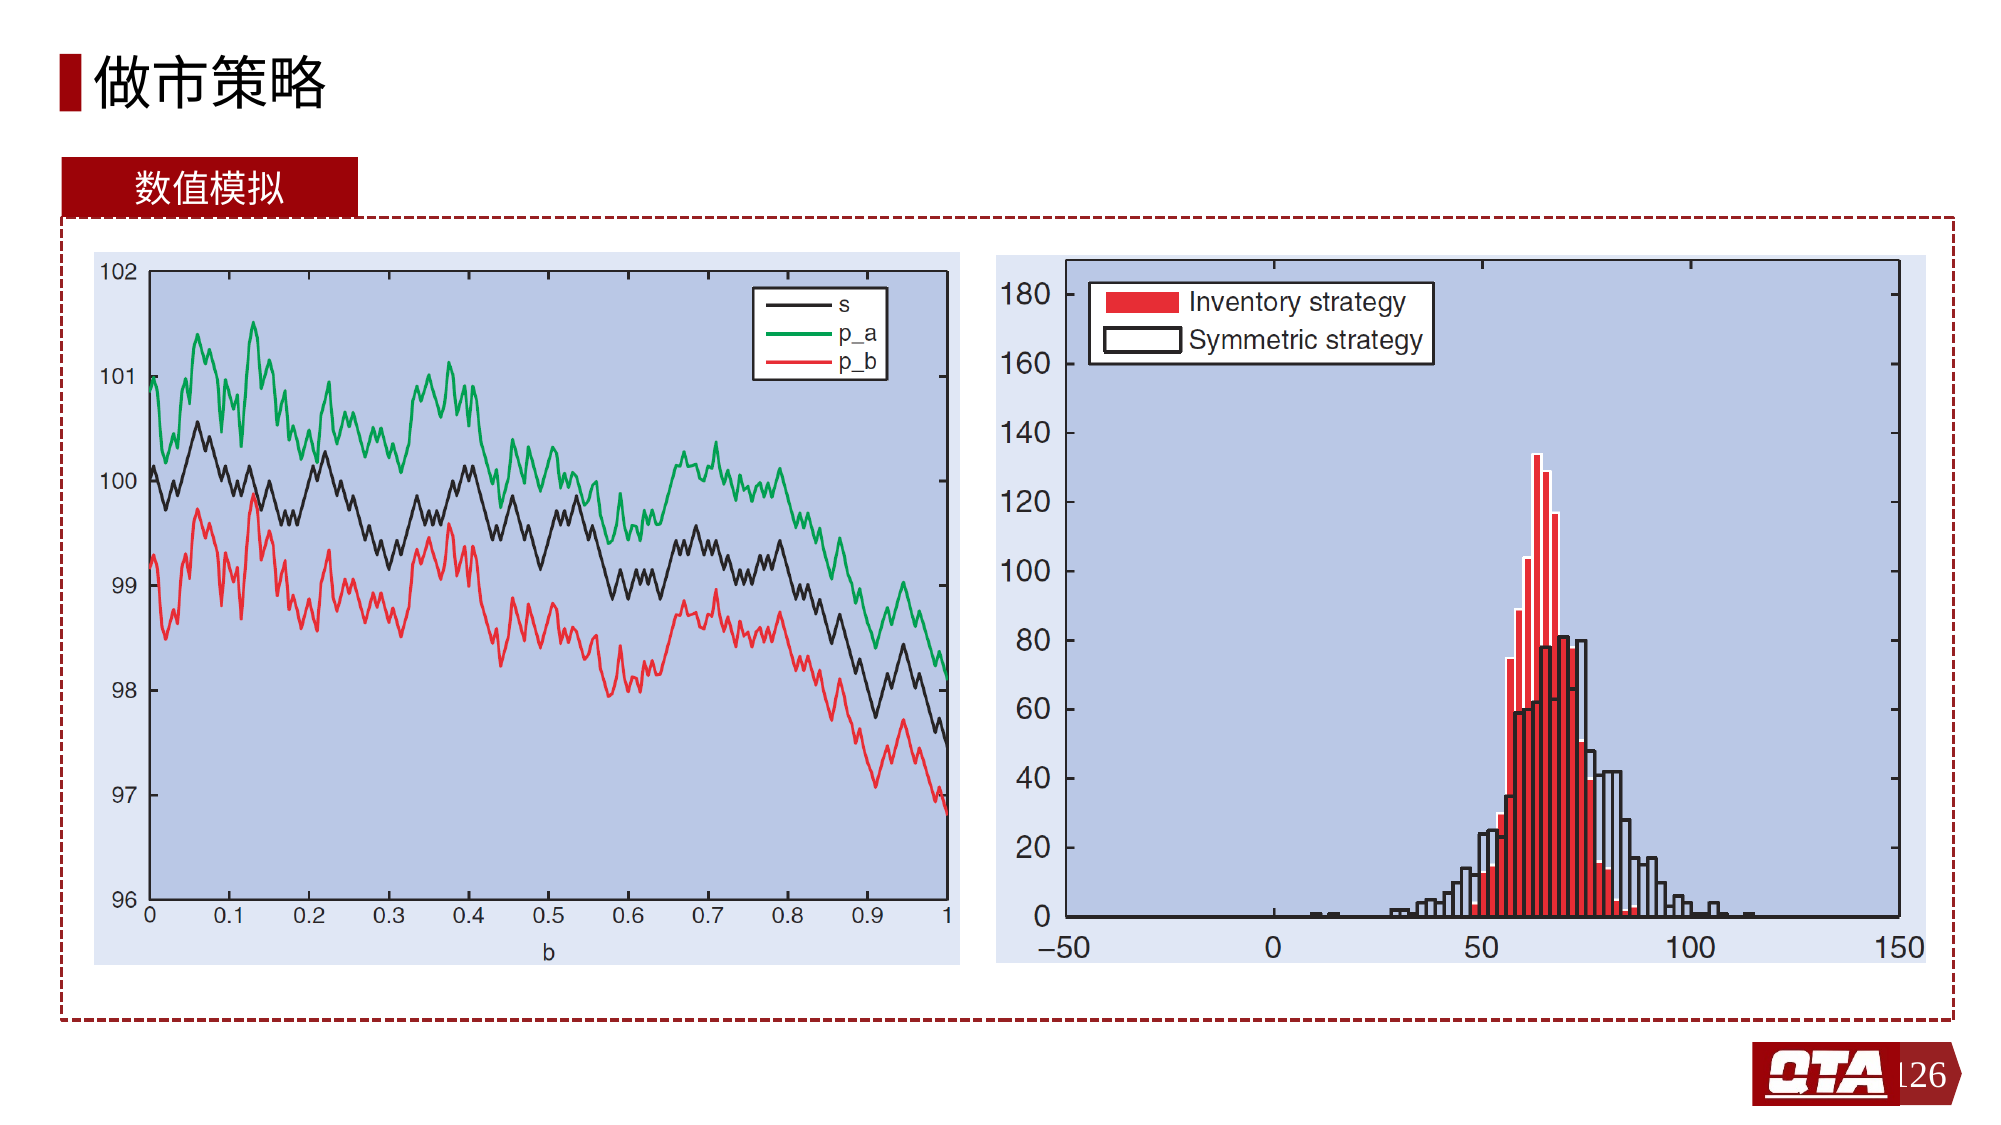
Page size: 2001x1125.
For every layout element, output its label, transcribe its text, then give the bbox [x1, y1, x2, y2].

title 做市策略 [78, 0, 1775, 174]
text_box 数值模拟 [61, 157, 358, 217]
picture [996, 255, 1926, 963]
slide_number 126 [1511, 1042, 1962, 1103]
text_box [61, 217, 1954, 1021]
picture [94, 252, 960, 965]
